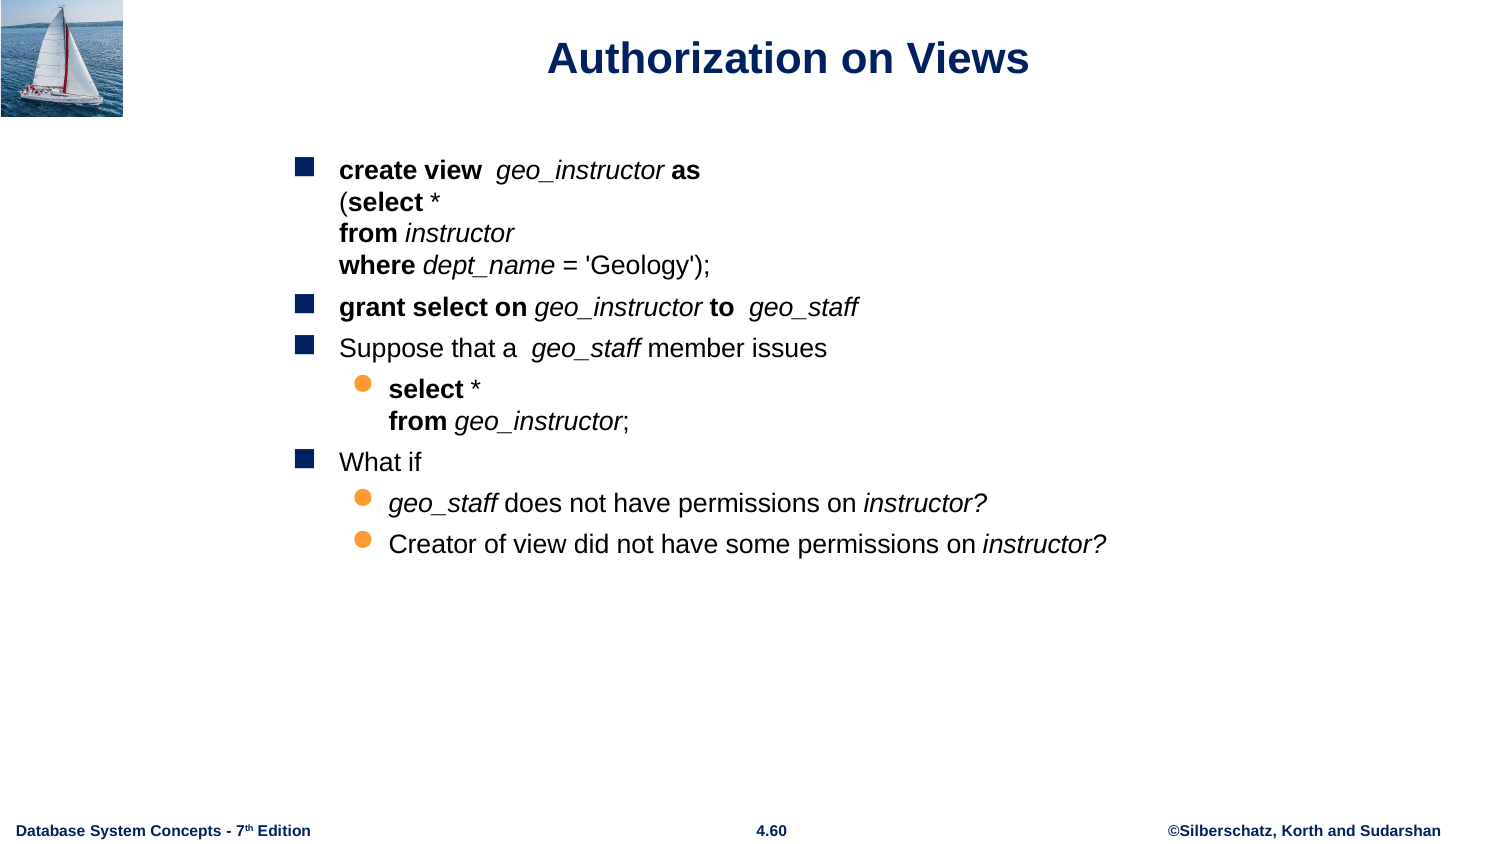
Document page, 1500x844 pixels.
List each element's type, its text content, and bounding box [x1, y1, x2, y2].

list create view geo_instructor as (select * from instructor where dept_name = 'Geology'); grant select on geo_instructor to geo_staff Suppose that a geo_staff member issues select * from geo_instructor; What if geo_staff does not have permissions on instructor? Creator of view did not have some permissions on instructor? [282, 145, 1219, 604]
picture [0, 0, 123, 117]
title Authorization on Views [125, 14, 1452, 90]
